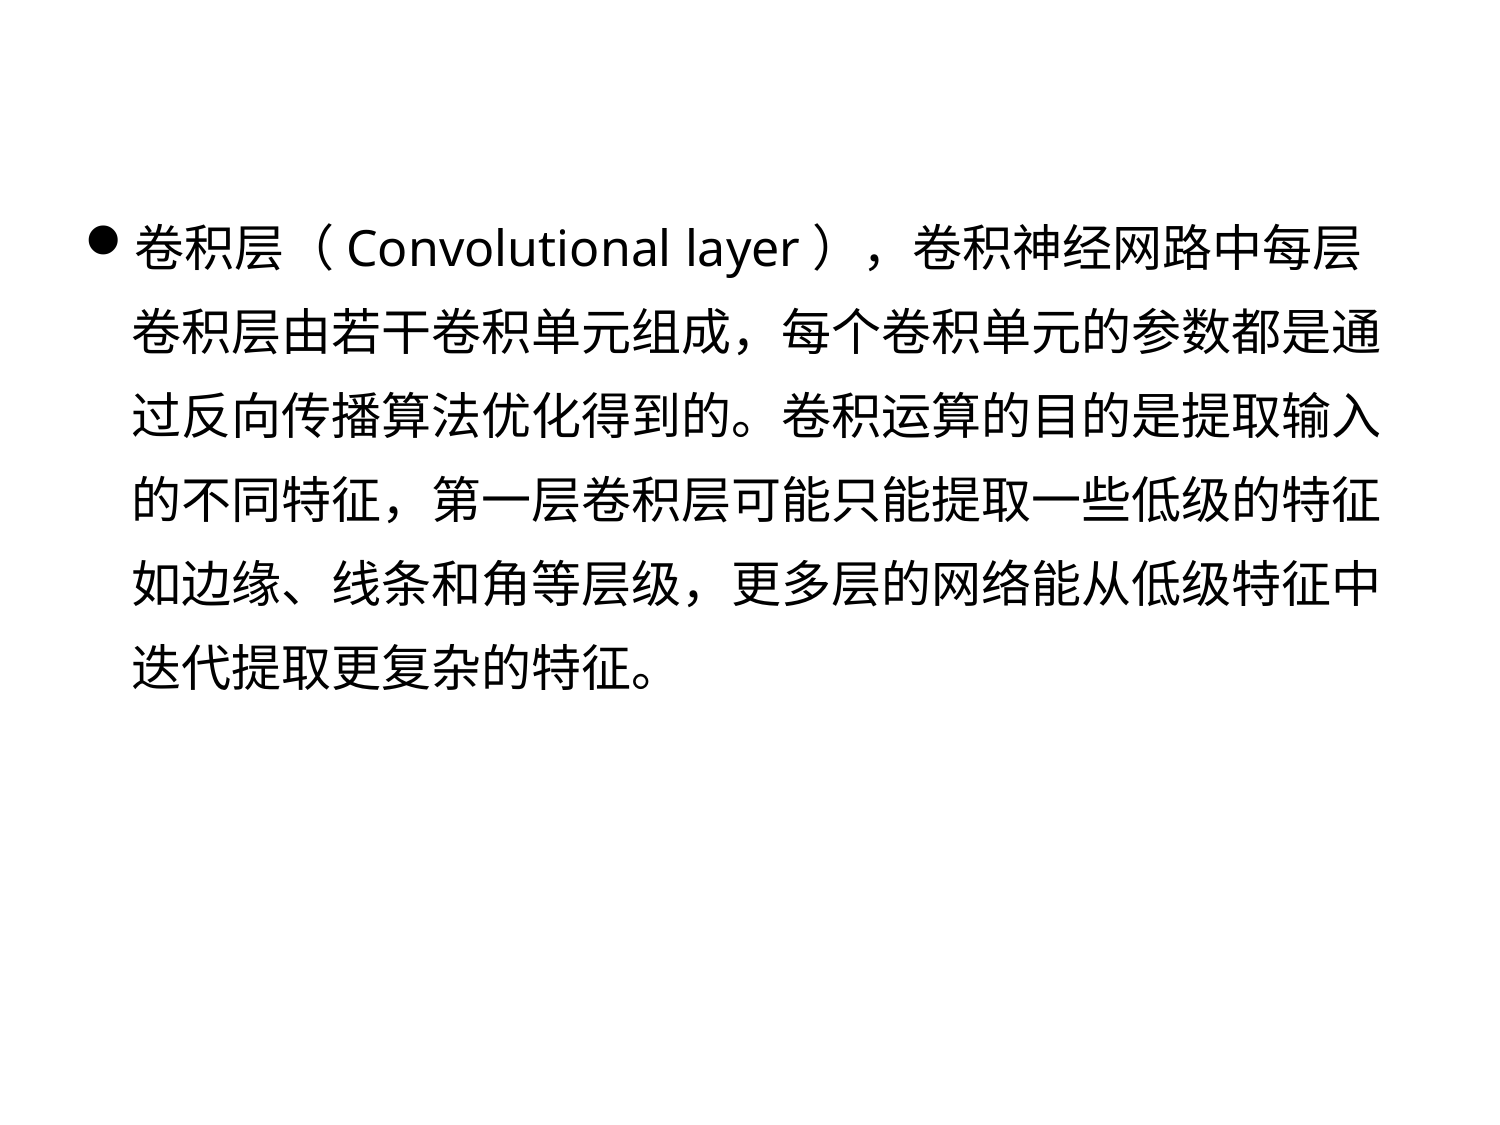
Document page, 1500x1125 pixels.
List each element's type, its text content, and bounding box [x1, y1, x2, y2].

text_box 卷积层（Convolutional layer），卷积神经网路中每层卷积层由若干卷积单元组成，每个卷积单元的参数都是通过反向传播算法优化得到的。卷积运算的目的是提取输入的不同特征，第一层卷积层可能只能提取一些低级的特征如边缘、线条和角等层级，更多层的网络能从低级特征中迭代提取更复杂的特征。 [69, 185, 1410, 704]
